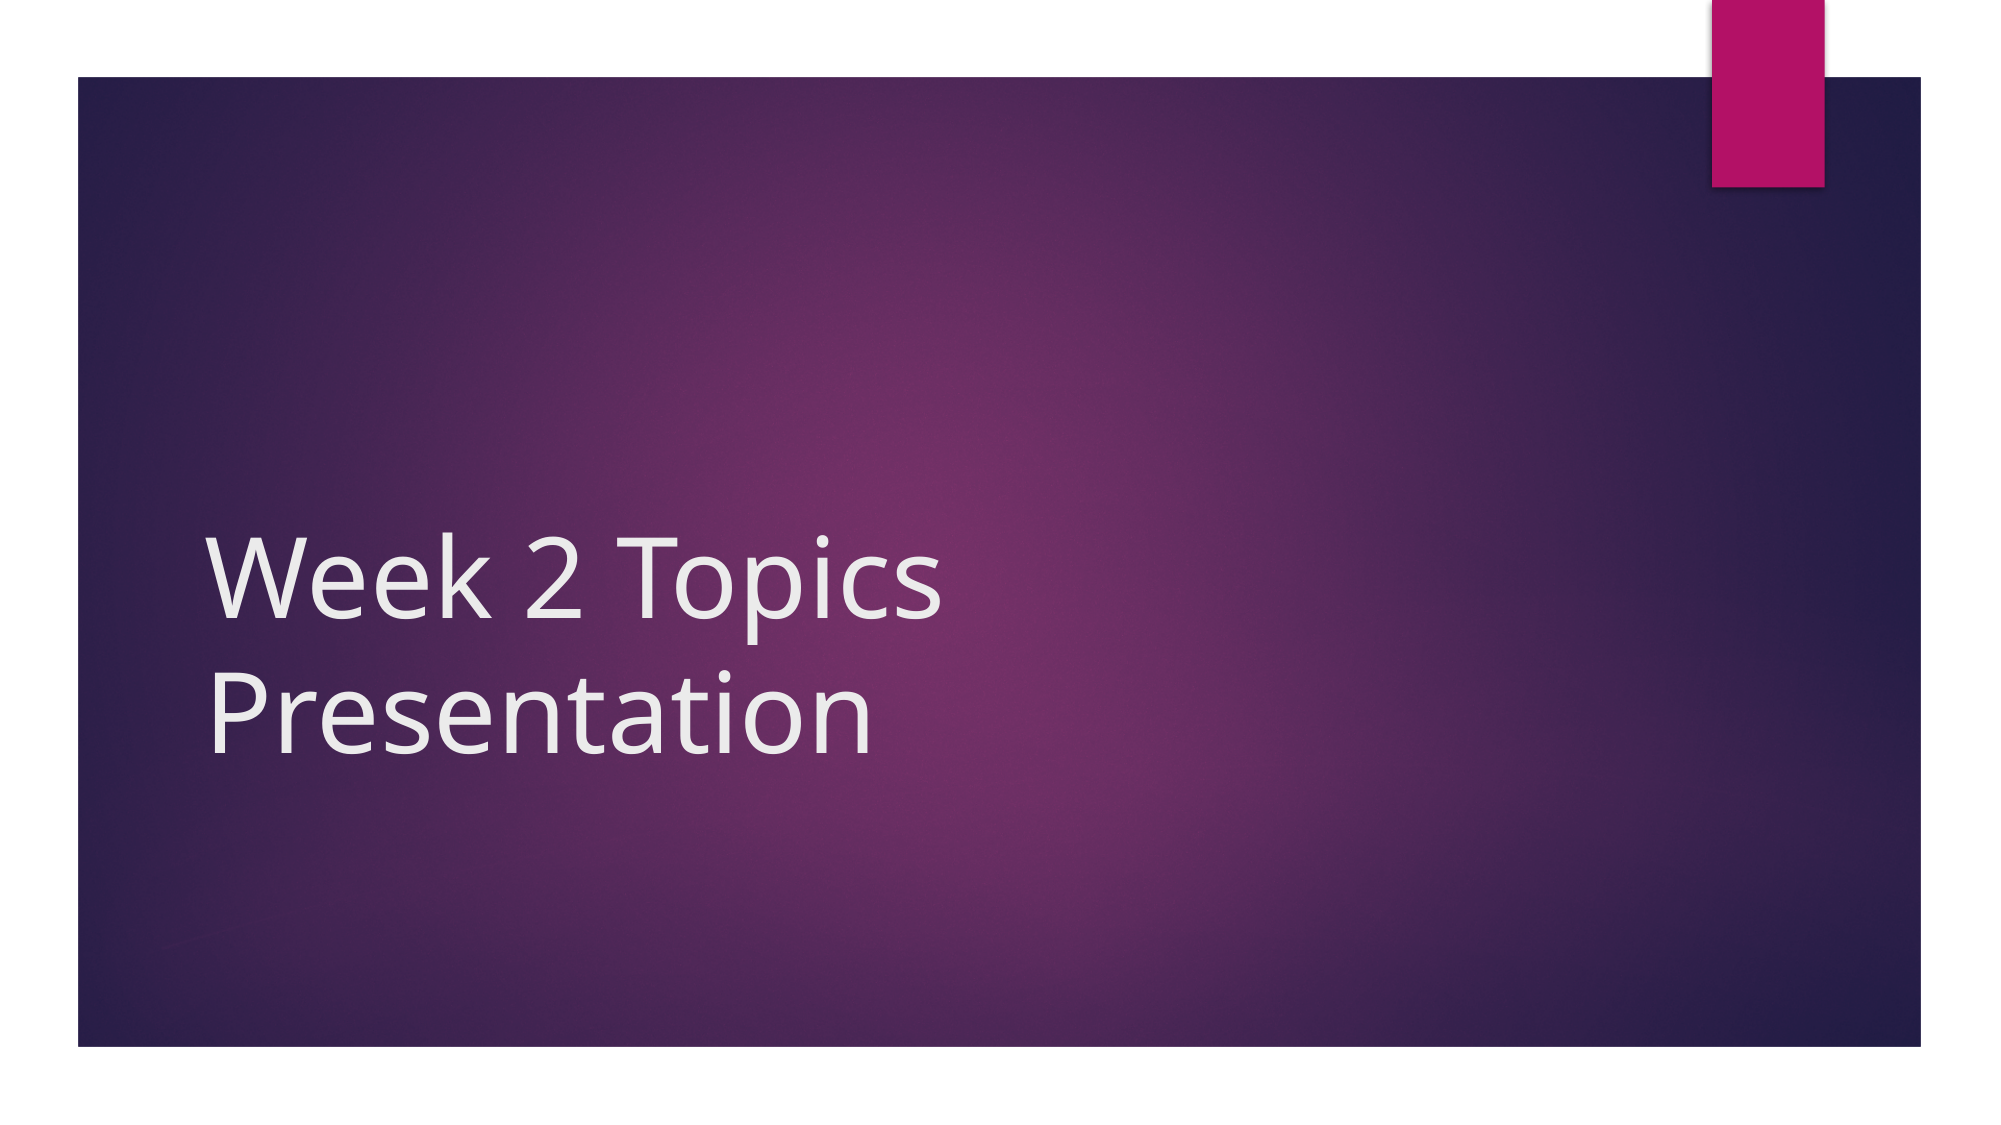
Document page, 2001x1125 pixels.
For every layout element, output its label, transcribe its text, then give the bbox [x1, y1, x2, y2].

picture [79, 78, 1920, 1046]
title Week 2 Topics Presentation [189, 344, 1638, 784]
